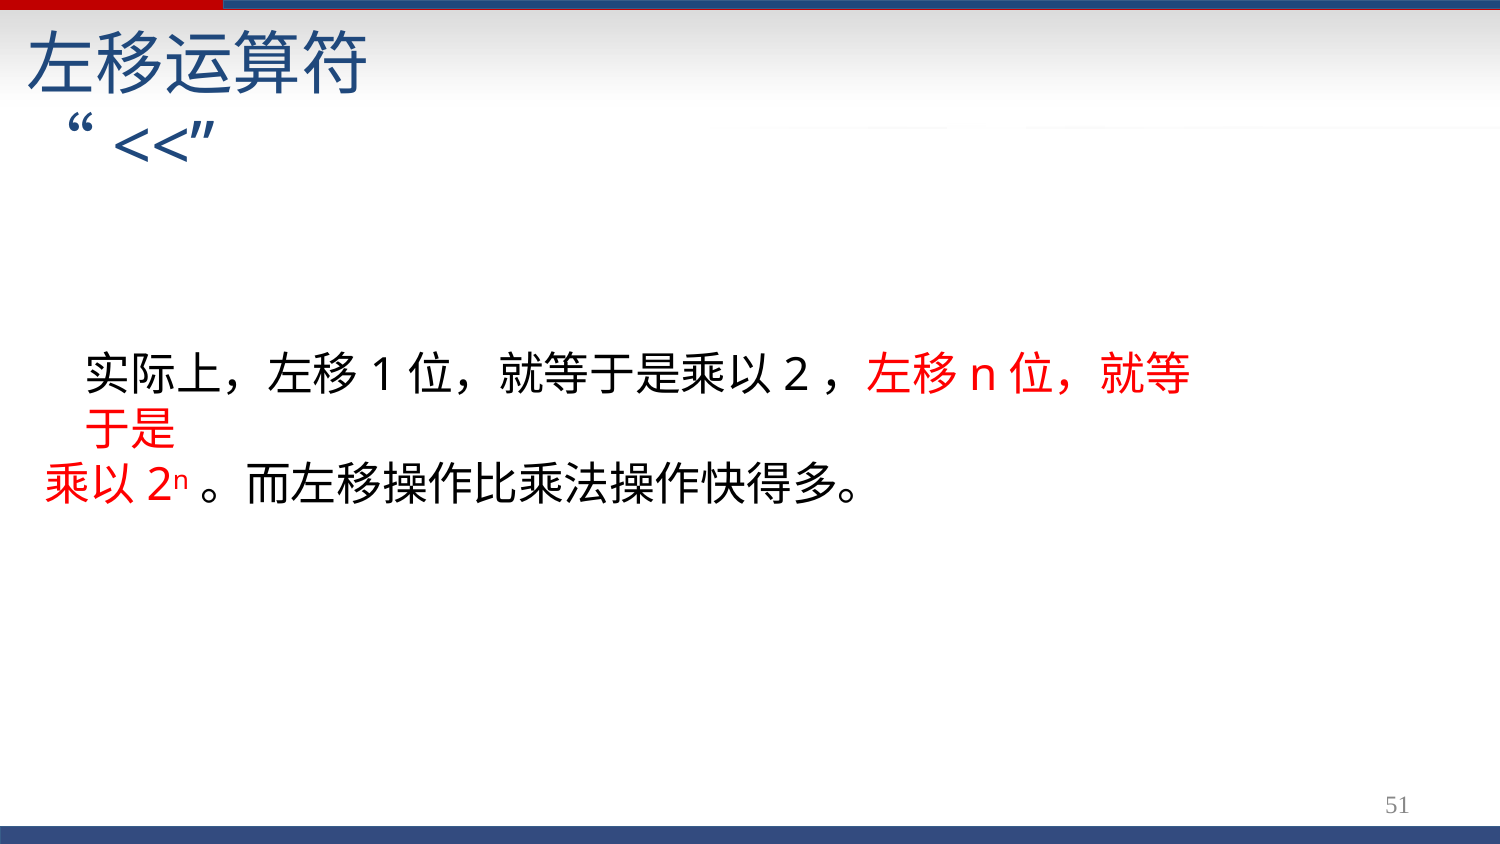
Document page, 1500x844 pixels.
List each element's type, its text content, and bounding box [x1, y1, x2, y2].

title 左移运算符 “<<” [24, 17, 519, 185]
picture [0, 10, 1500, 129]
text_box 实际上，左移1位，就等于是乘以2，左移n位，就等于是 乘以2n。而左移操作比乘法操作快得多。 [38, 342, 1227, 510]
slide_number 54 [1378, 789, 1417, 844]
